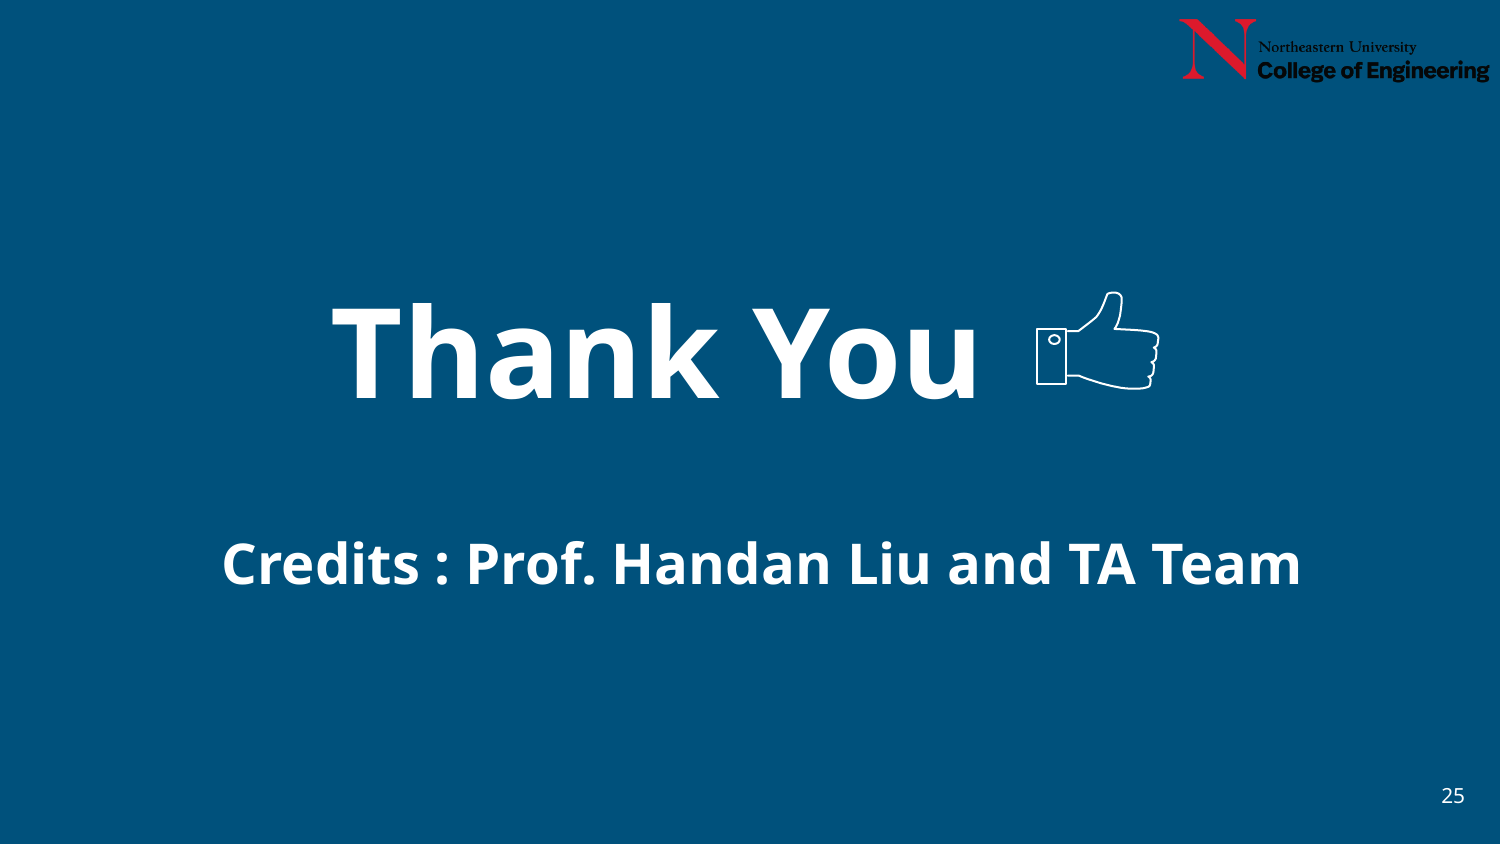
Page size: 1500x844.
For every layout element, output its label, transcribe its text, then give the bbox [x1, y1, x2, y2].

picture [1278, 68, 1285, 78]
picture [1425, 67, 1435, 77]
picture [1478, 68, 1488, 81]
picture [1342, 67, 1352, 77]
picture [1451, 67, 1455, 77]
picture [1386, 67, 1391, 77]
title Credits : Prof. Handan Liu and TA Team [162, 513, 1398, 641]
picture [1369, 63, 1378, 77]
picture [1470, 67, 1475, 77]
picture [1313, 67, 1322, 81]
title Thank You [0, 258, 1476, 449]
picture [1355, 63, 1361, 77]
picture [1274, 67, 1281, 74]
picture [1180, 19, 1255, 79]
picture [1417, 67, 1422, 77]
picture [1259, 63, 1270, 76]
picture [1412, 67, 1416, 77]
picture [1438, 68, 1448, 75]
slide_number ‹#› [1389, 764, 1480, 830]
picture [1394, 67, 1404, 81]
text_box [1036, 292, 1159, 389]
